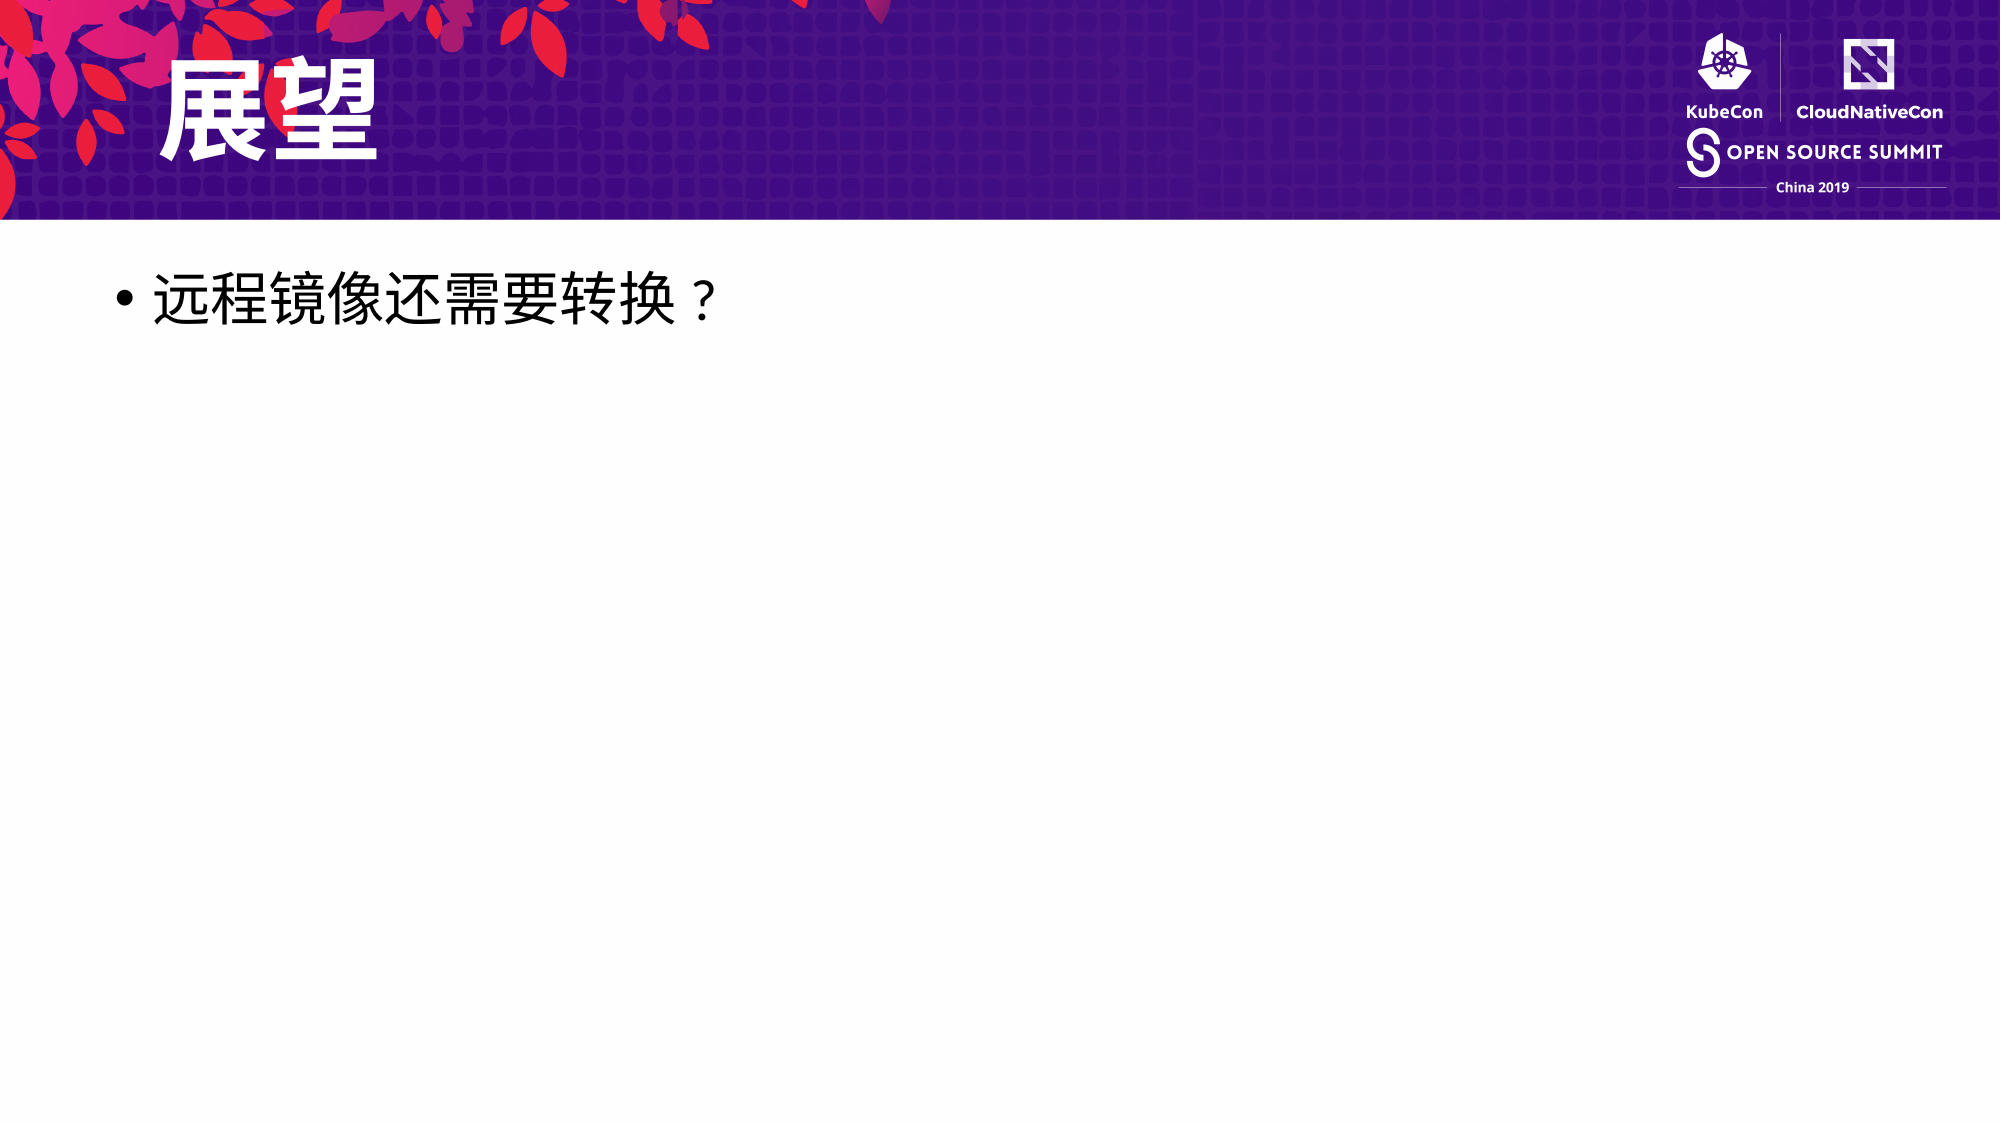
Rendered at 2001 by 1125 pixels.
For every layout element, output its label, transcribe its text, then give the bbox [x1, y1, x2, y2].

picture [0, 0, 2000, 1125]
text_box 展望 [142, 46, 971, 262]
text_box 远程镜像还需要转换? [99, 262, 1900, 1005]
